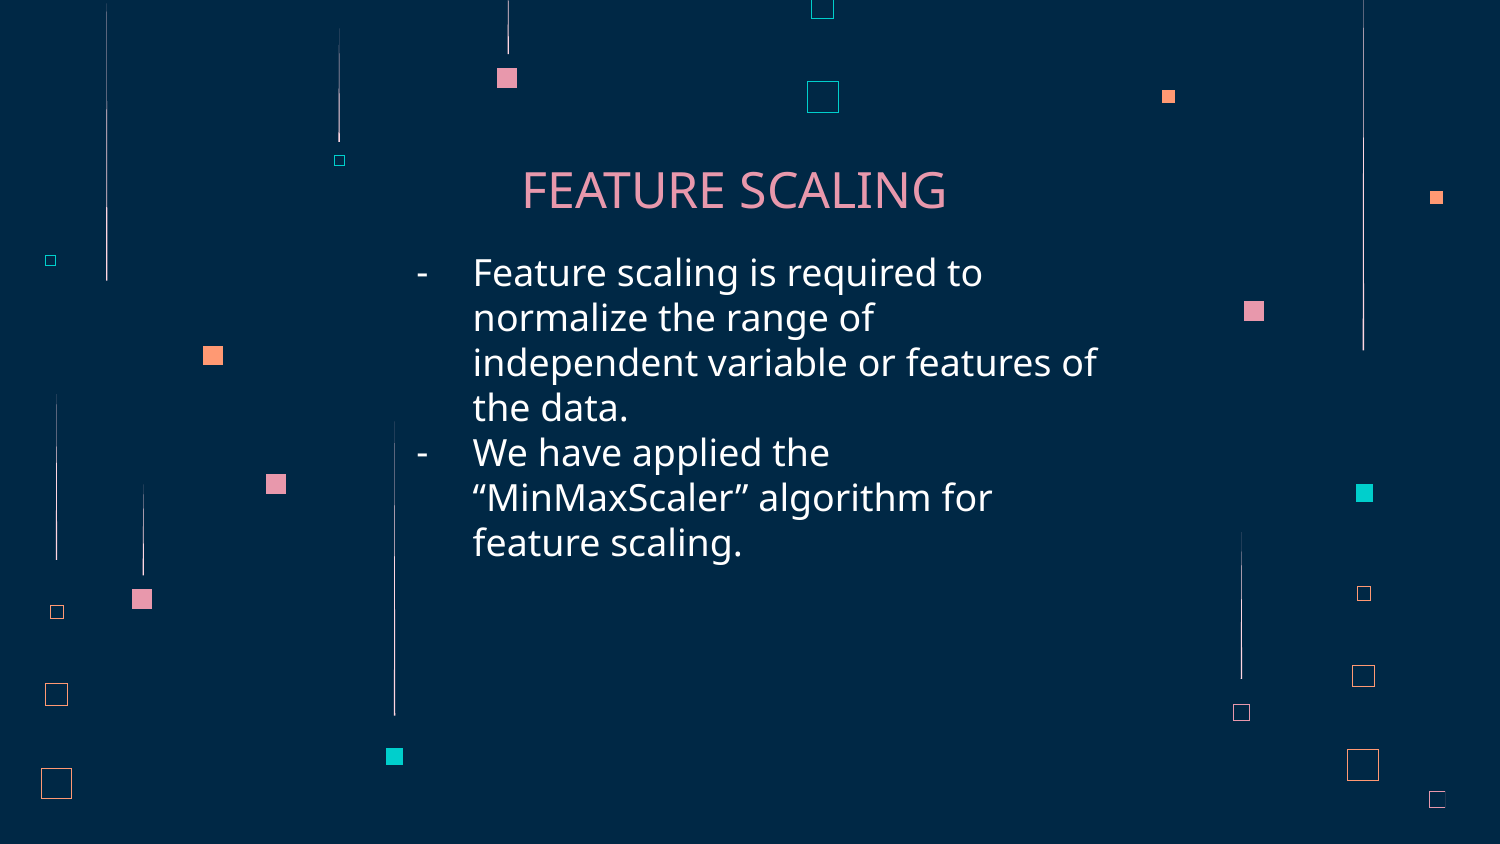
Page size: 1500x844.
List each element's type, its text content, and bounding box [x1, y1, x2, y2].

title FEATURE SCALING [484, 143, 986, 233]
subtitle Feature scaling is required to normalize the range of independent variable or features of the data. We have applied the “MinMaxScaler” algorithm for feature scaling. [382, 233, 1118, 654]
